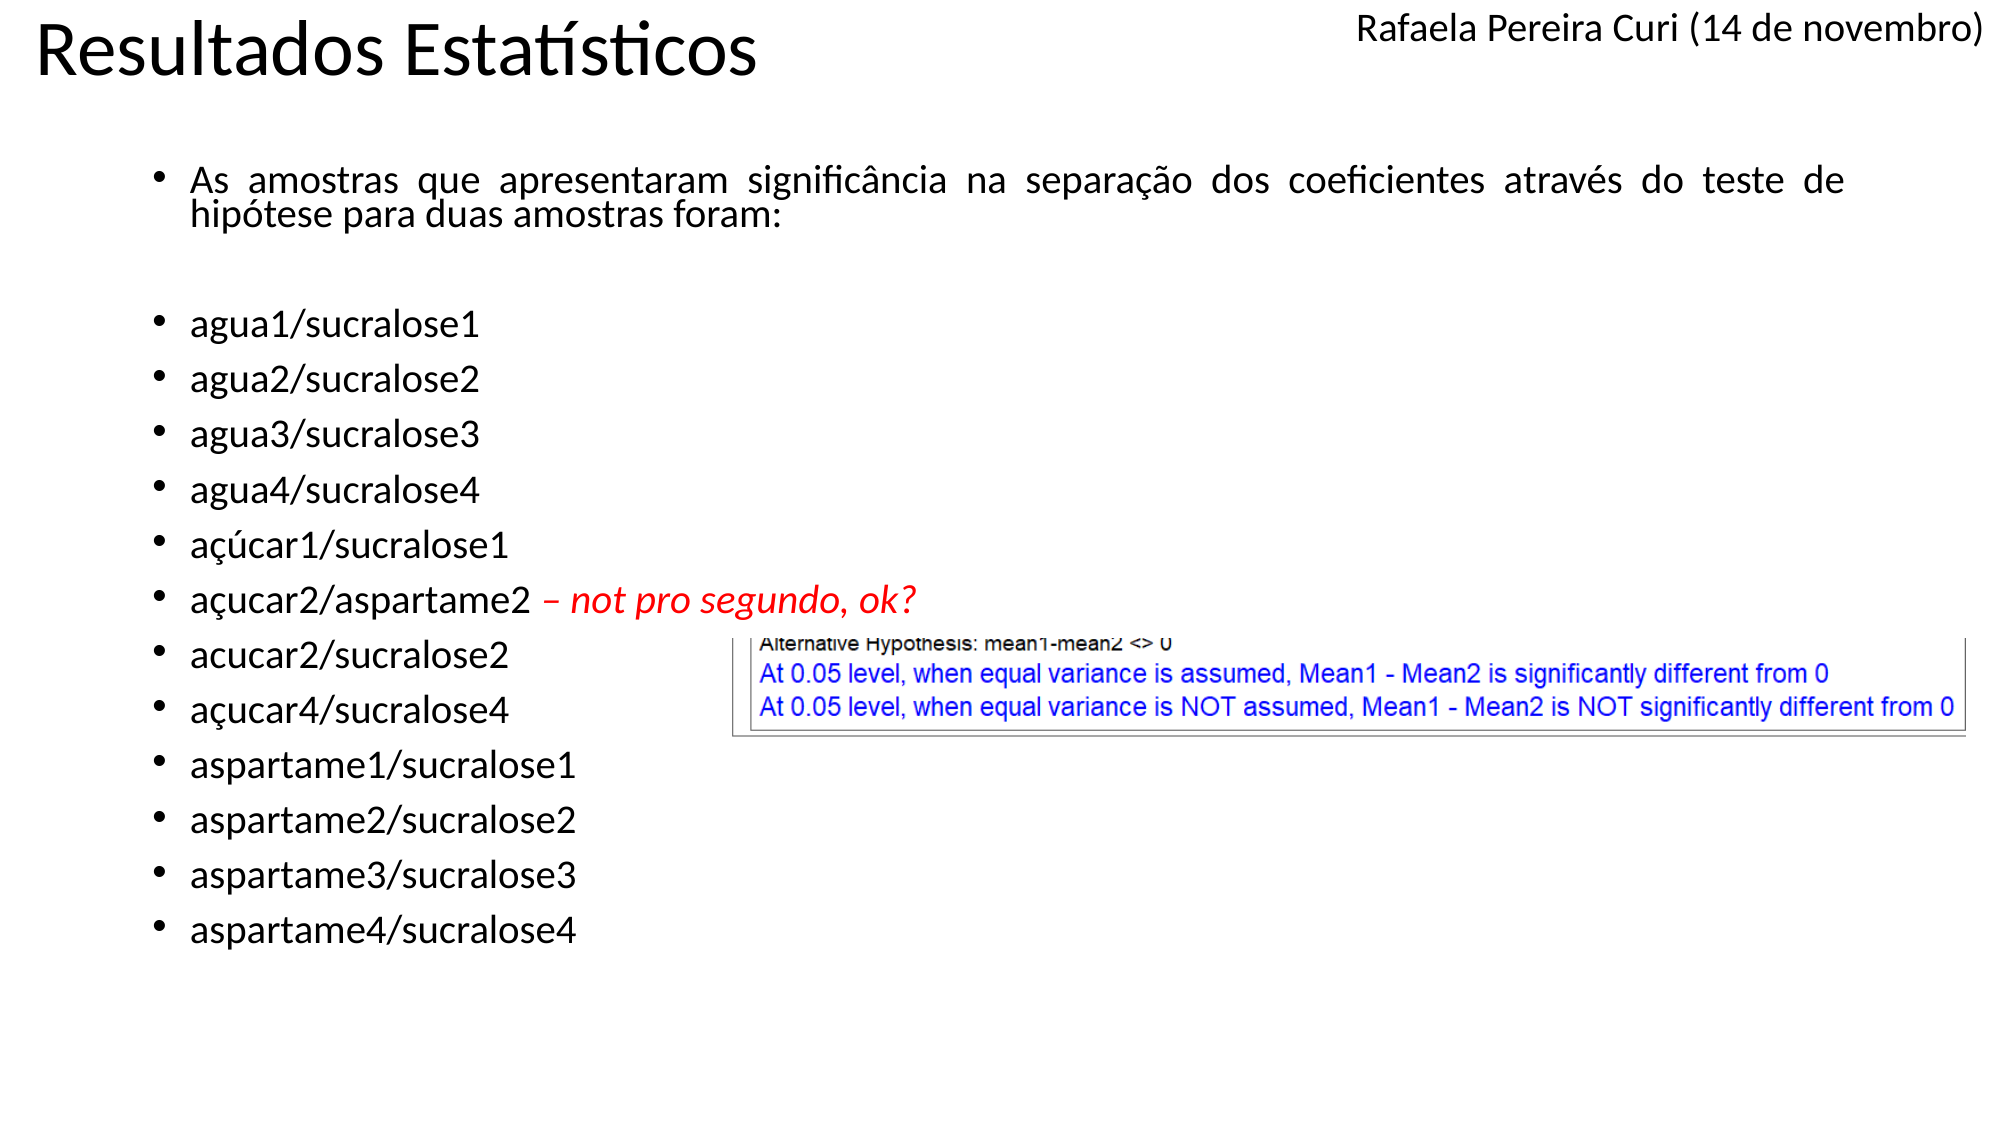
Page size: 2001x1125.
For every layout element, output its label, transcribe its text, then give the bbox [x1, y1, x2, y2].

list As amostras que apresentaram significância na separação dos coeficientes através do teste de hipótese para duas amostras foram: agua1/sucralose1 agua2/sucralose2 agua3/sucralose3 agua4/sucralose4 açúcar1/sucralose1 açucar2/aspartame2 – not pro segundo, ok? acucar2/sucralose2 açucar4/sucralose4 aspartame1/sucralose1 aspartame2/sucralose2 aspartame3/sucralose3 aspartame4/sucralose4 [137, 158, 1863, 1014]
text_box Rafaela Pereira Curi (14 de novembro) [83, 0, 2000, 59]
title Resultados Estatísticos [20, 0, 1746, 101]
picture [731, 638, 1966, 755]
